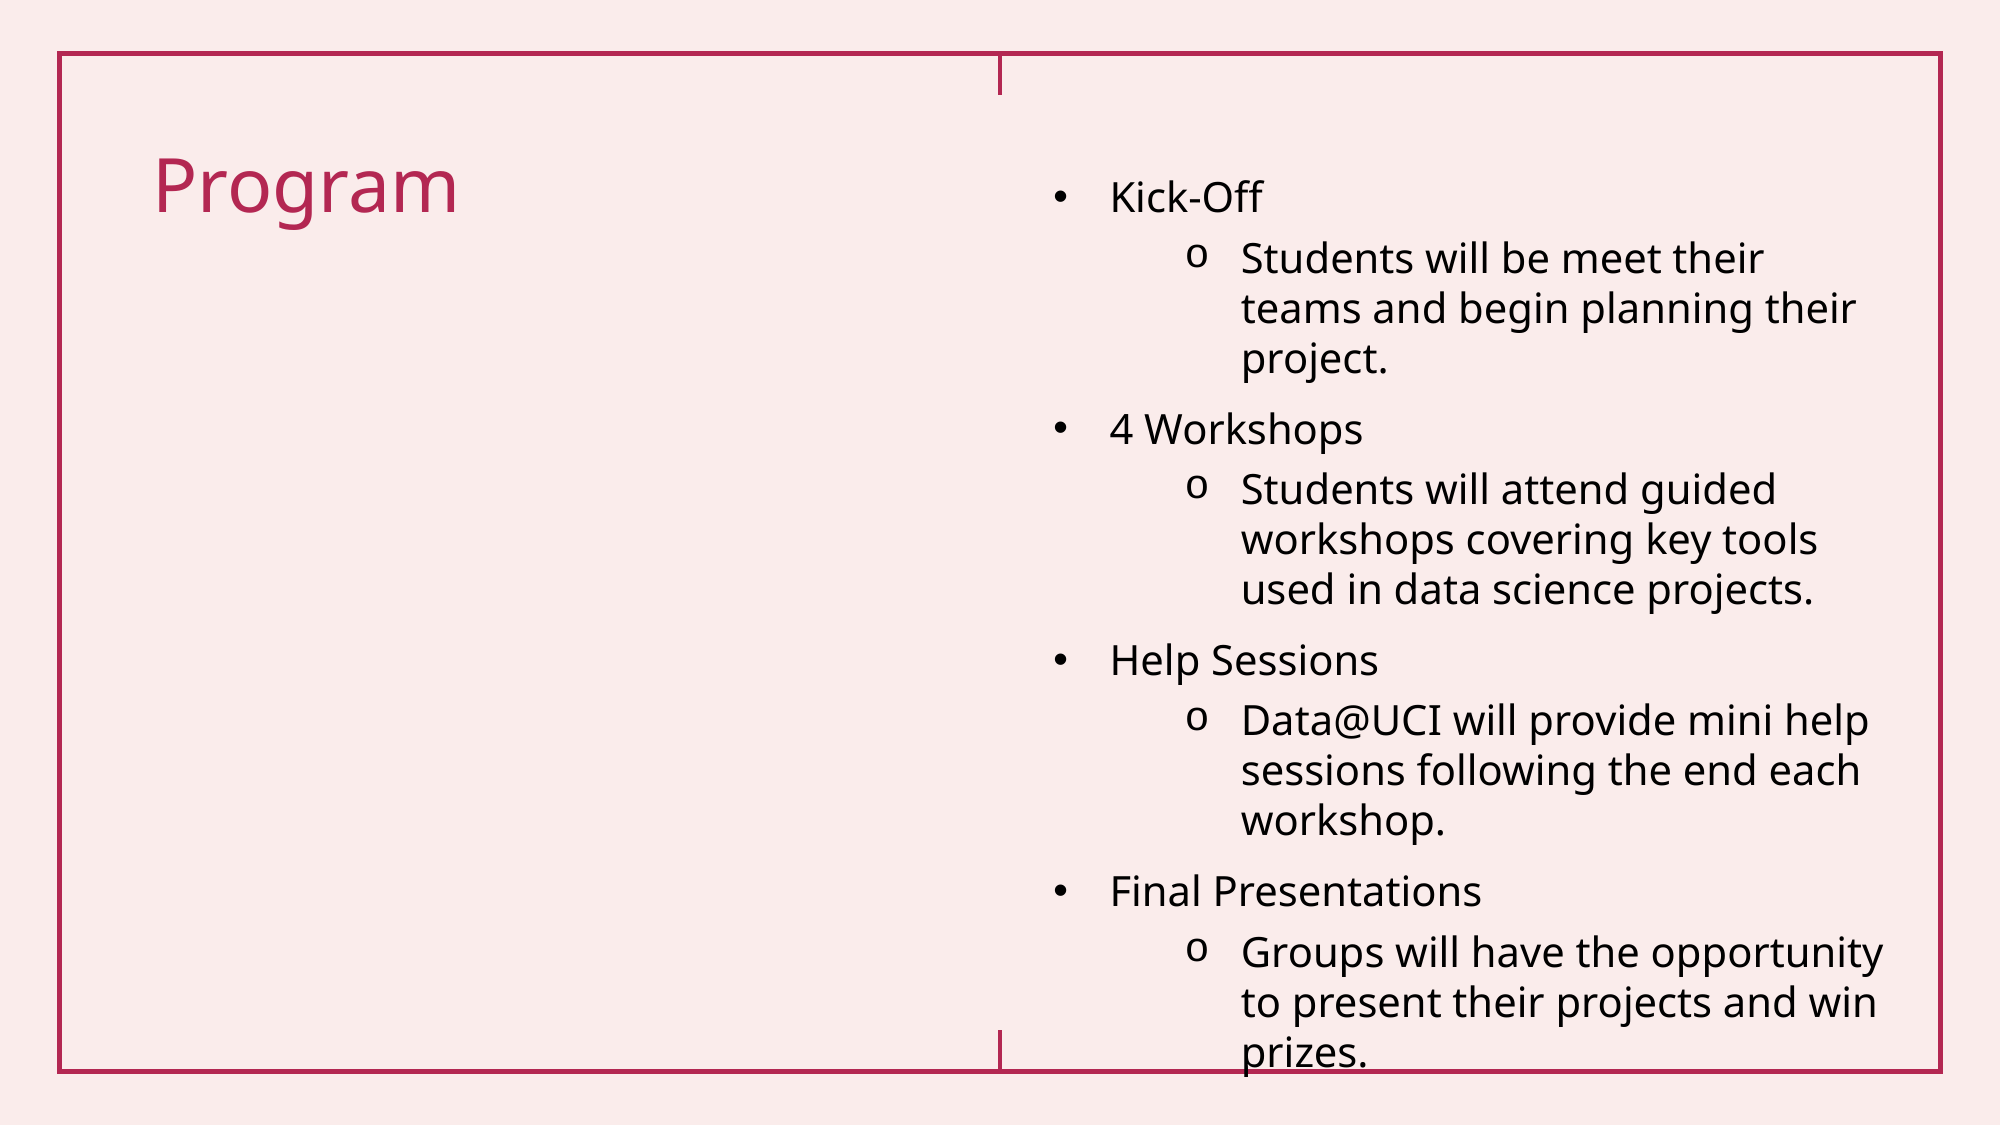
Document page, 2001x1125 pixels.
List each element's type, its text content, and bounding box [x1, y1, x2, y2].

title Program [137, 139, 933, 598]
list Kick-Off Students will be meet their teams and begin planning their project. 4 Workshops Students will attend guided workshops covering key tools used in data science projects. Help Sessions Data@UCI will provide mini help sessions following the end each workshop. Final Presentations Groups will have the opportunity to present their projects and win prizes. [1038, 163, 1910, 1051]
